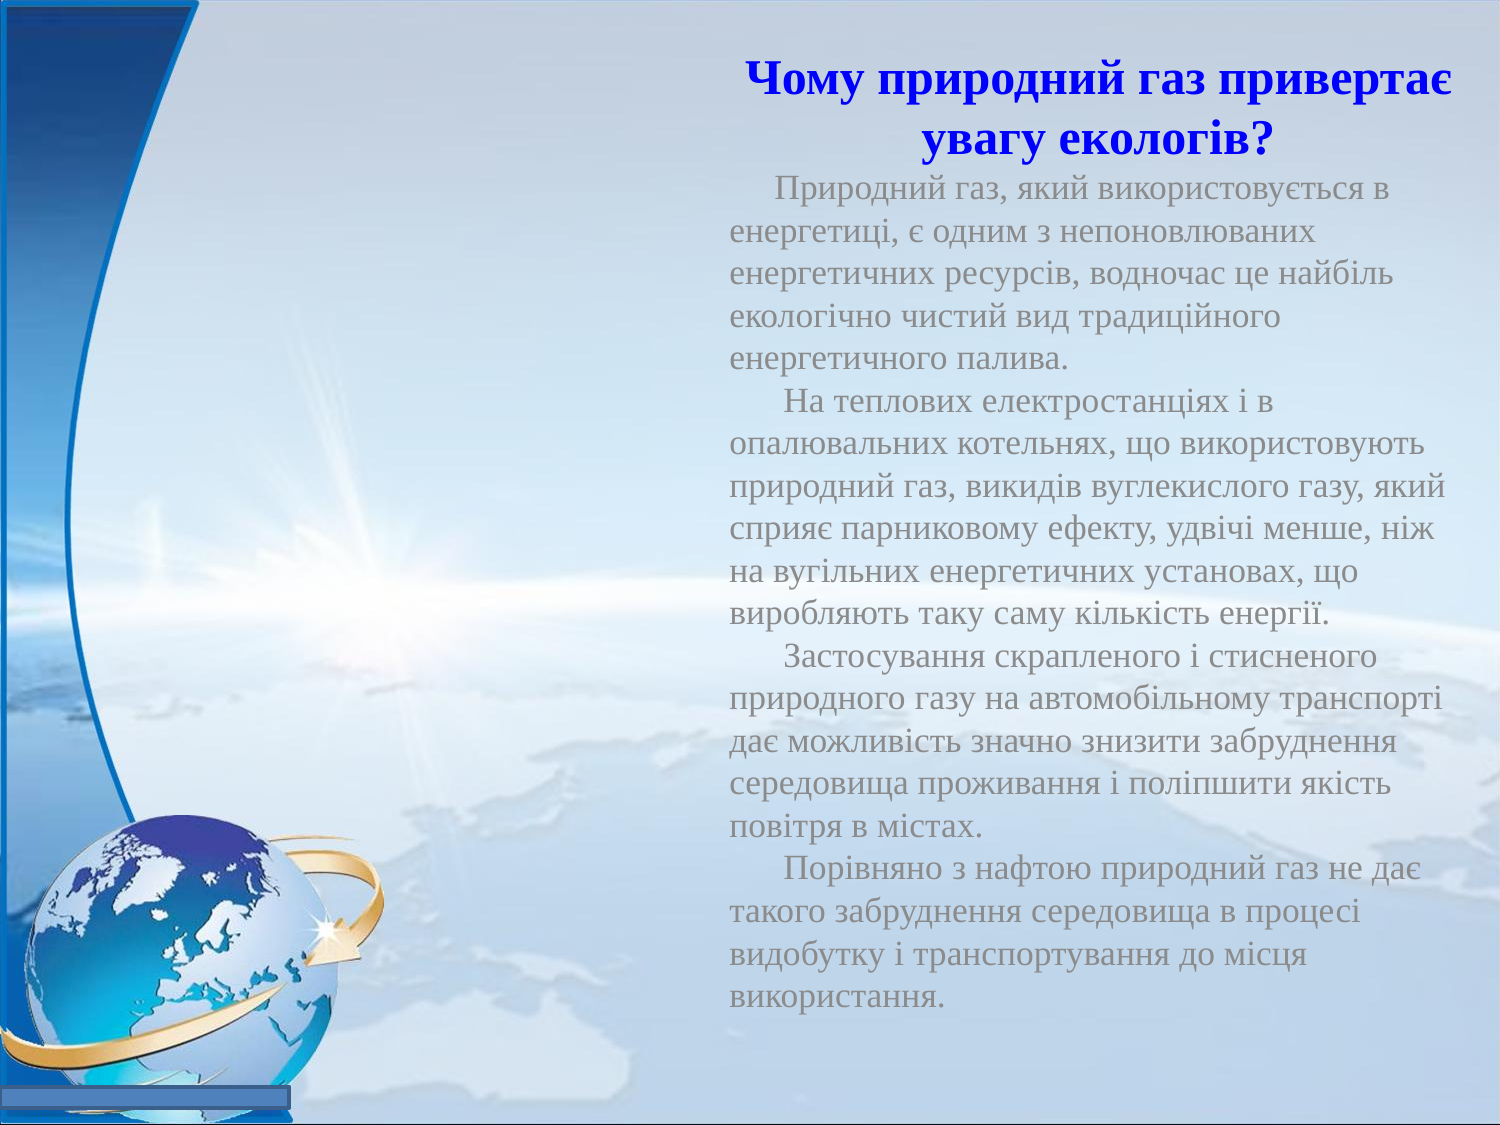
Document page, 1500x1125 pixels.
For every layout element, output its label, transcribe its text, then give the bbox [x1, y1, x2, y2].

text_box [75, 356, 738, 1005]
text_box [0, 1086, 290, 1108]
picture [0, 0, 1500, 1125]
text_box Чому природний газ привертає увагу екологів? Природний газ, який використовується в енергетиці, є одним з непоновлюваних енергетичних ресурсів, водночас це найбіль екологічно чистий вид традиційного енергетичного палива. На теплових електростанціях і в опалювальних котельнях, що використовують природний газ, викидів вуглекислого газу, який сприяє парниковому ефекту, удвічі менше, ніж на вугільних енергетичних установах, що виробляють таку саму кількість енергії. Застосування скрапленого і стисненого природного газу на автомобільному транспорті дає можливість значно знизити забруднення середовища проживання і поліпшити якість повітря в містах. Порівняно з нафтою природний газ не дає такого забруднення середовища в процесі видобутку і транспортування до місця використання. [714, 42, 1483, 1059]
